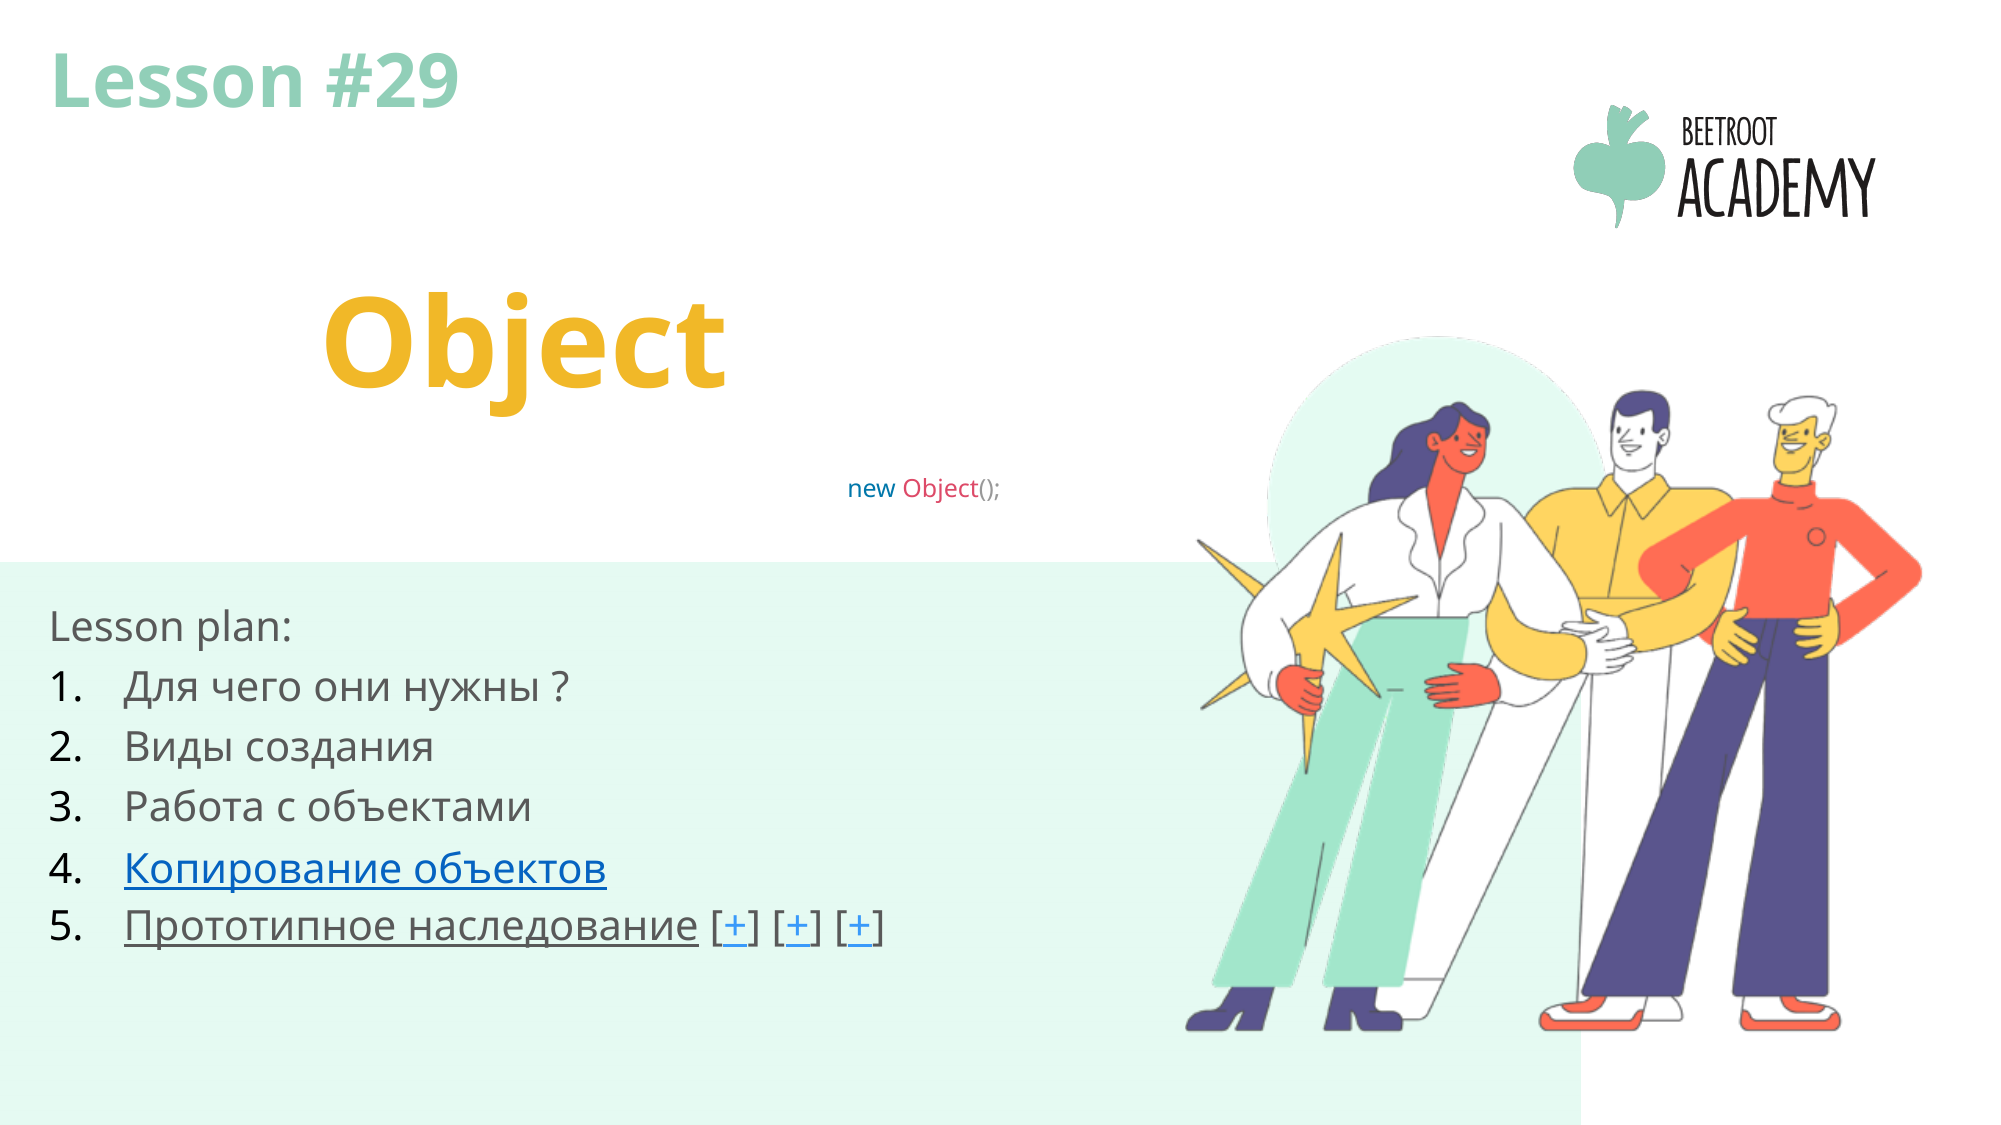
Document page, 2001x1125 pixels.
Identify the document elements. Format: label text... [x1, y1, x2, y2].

picture [1527, 77, 1922, 256]
text_box Lesson #29 [34, 21, 646, 134]
text_box Object new Object(); [33, 255, 1016, 510]
picture [0, 332, 1930, 1125]
